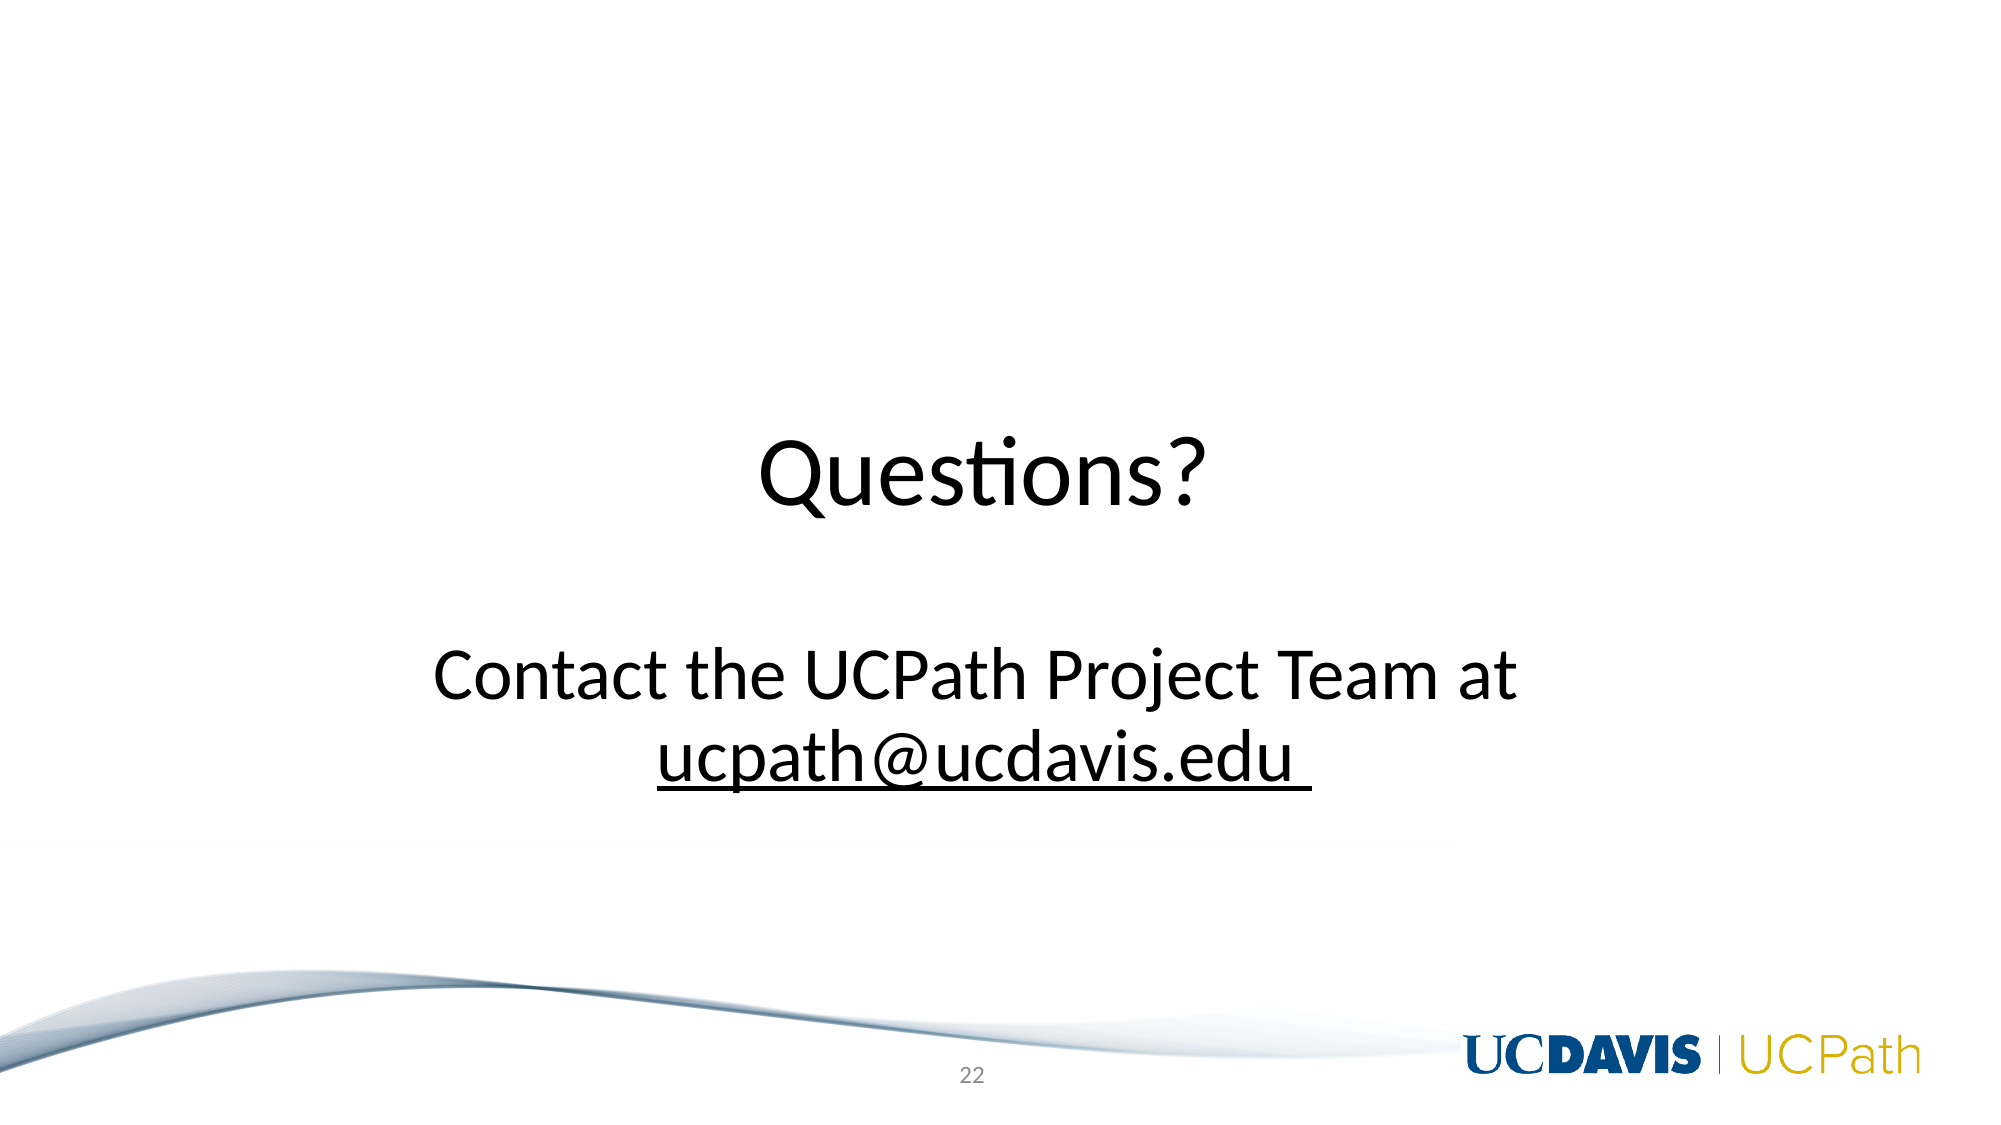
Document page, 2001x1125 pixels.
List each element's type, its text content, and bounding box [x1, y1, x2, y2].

picture [0, 0, 1920, 1125]
slide_number 22 [744, 1044, 1000, 1104]
title Questions? Contact the UCPath Project Team at ucpath@ucdavis.edu [97, 410, 1872, 807]
